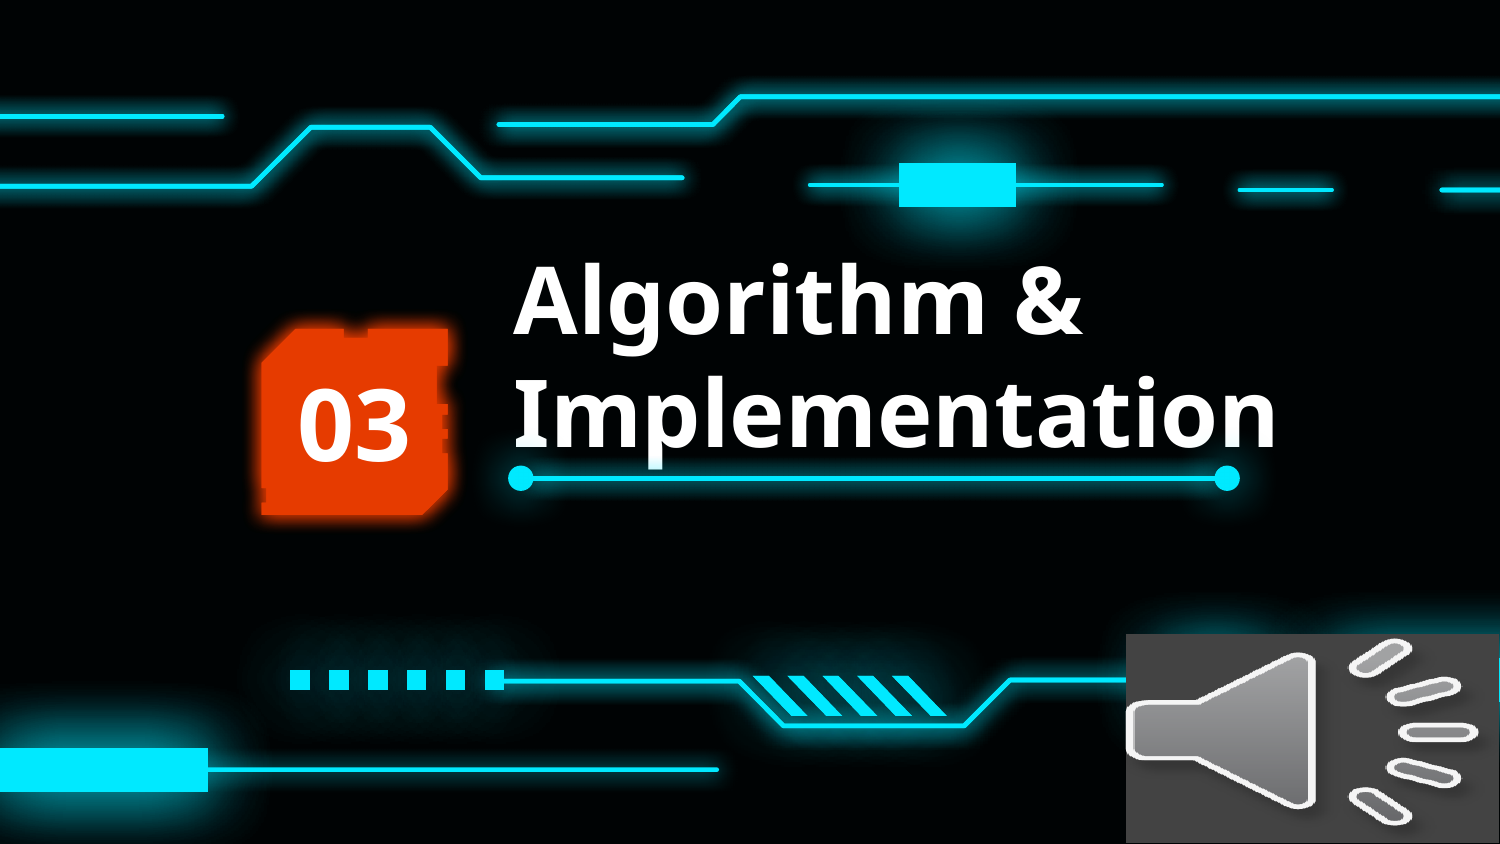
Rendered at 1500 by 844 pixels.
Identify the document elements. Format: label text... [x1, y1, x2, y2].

picture [1124, 632, 1500, 844]
title Algorithm & Implementation [498, 297, 1324, 410]
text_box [261, 328, 448, 515]
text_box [509, 466, 1239, 490]
